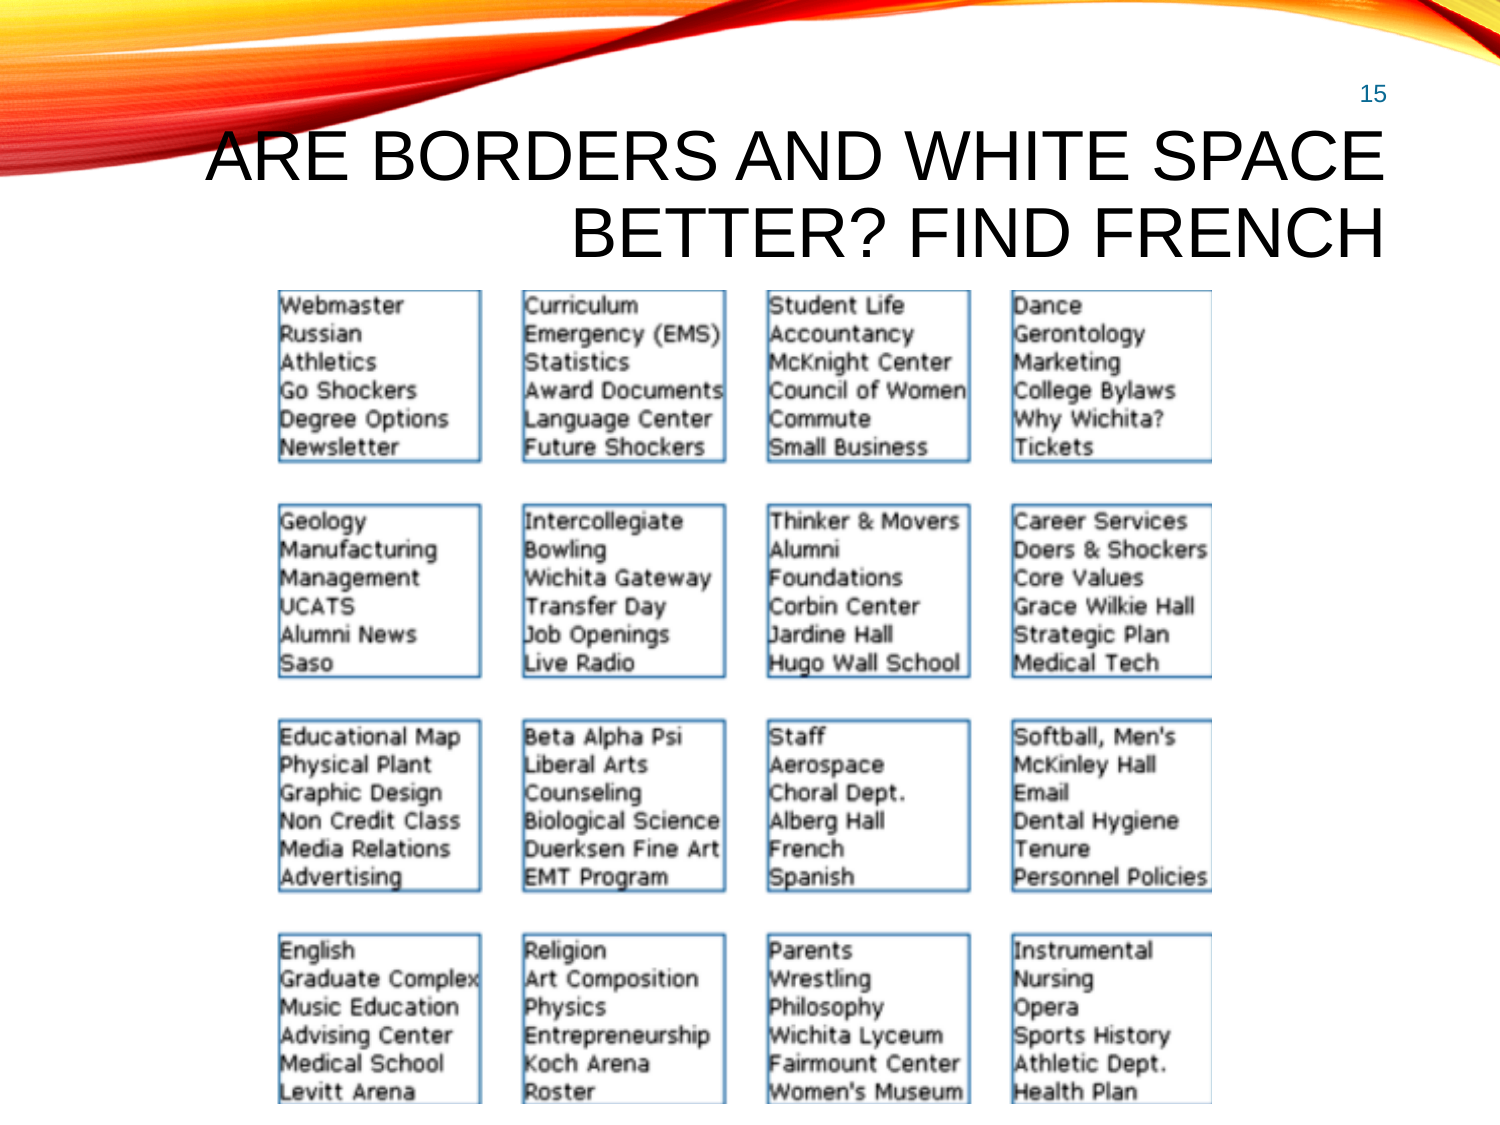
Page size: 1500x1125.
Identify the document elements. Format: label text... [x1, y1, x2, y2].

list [277, 290, 1213, 1105]
picture [0, 0, 1500, 178]
title Are borders and white space better? Find french [183, 90, 1403, 303]
slide_number 15 [1078, 62, 1403, 123]
